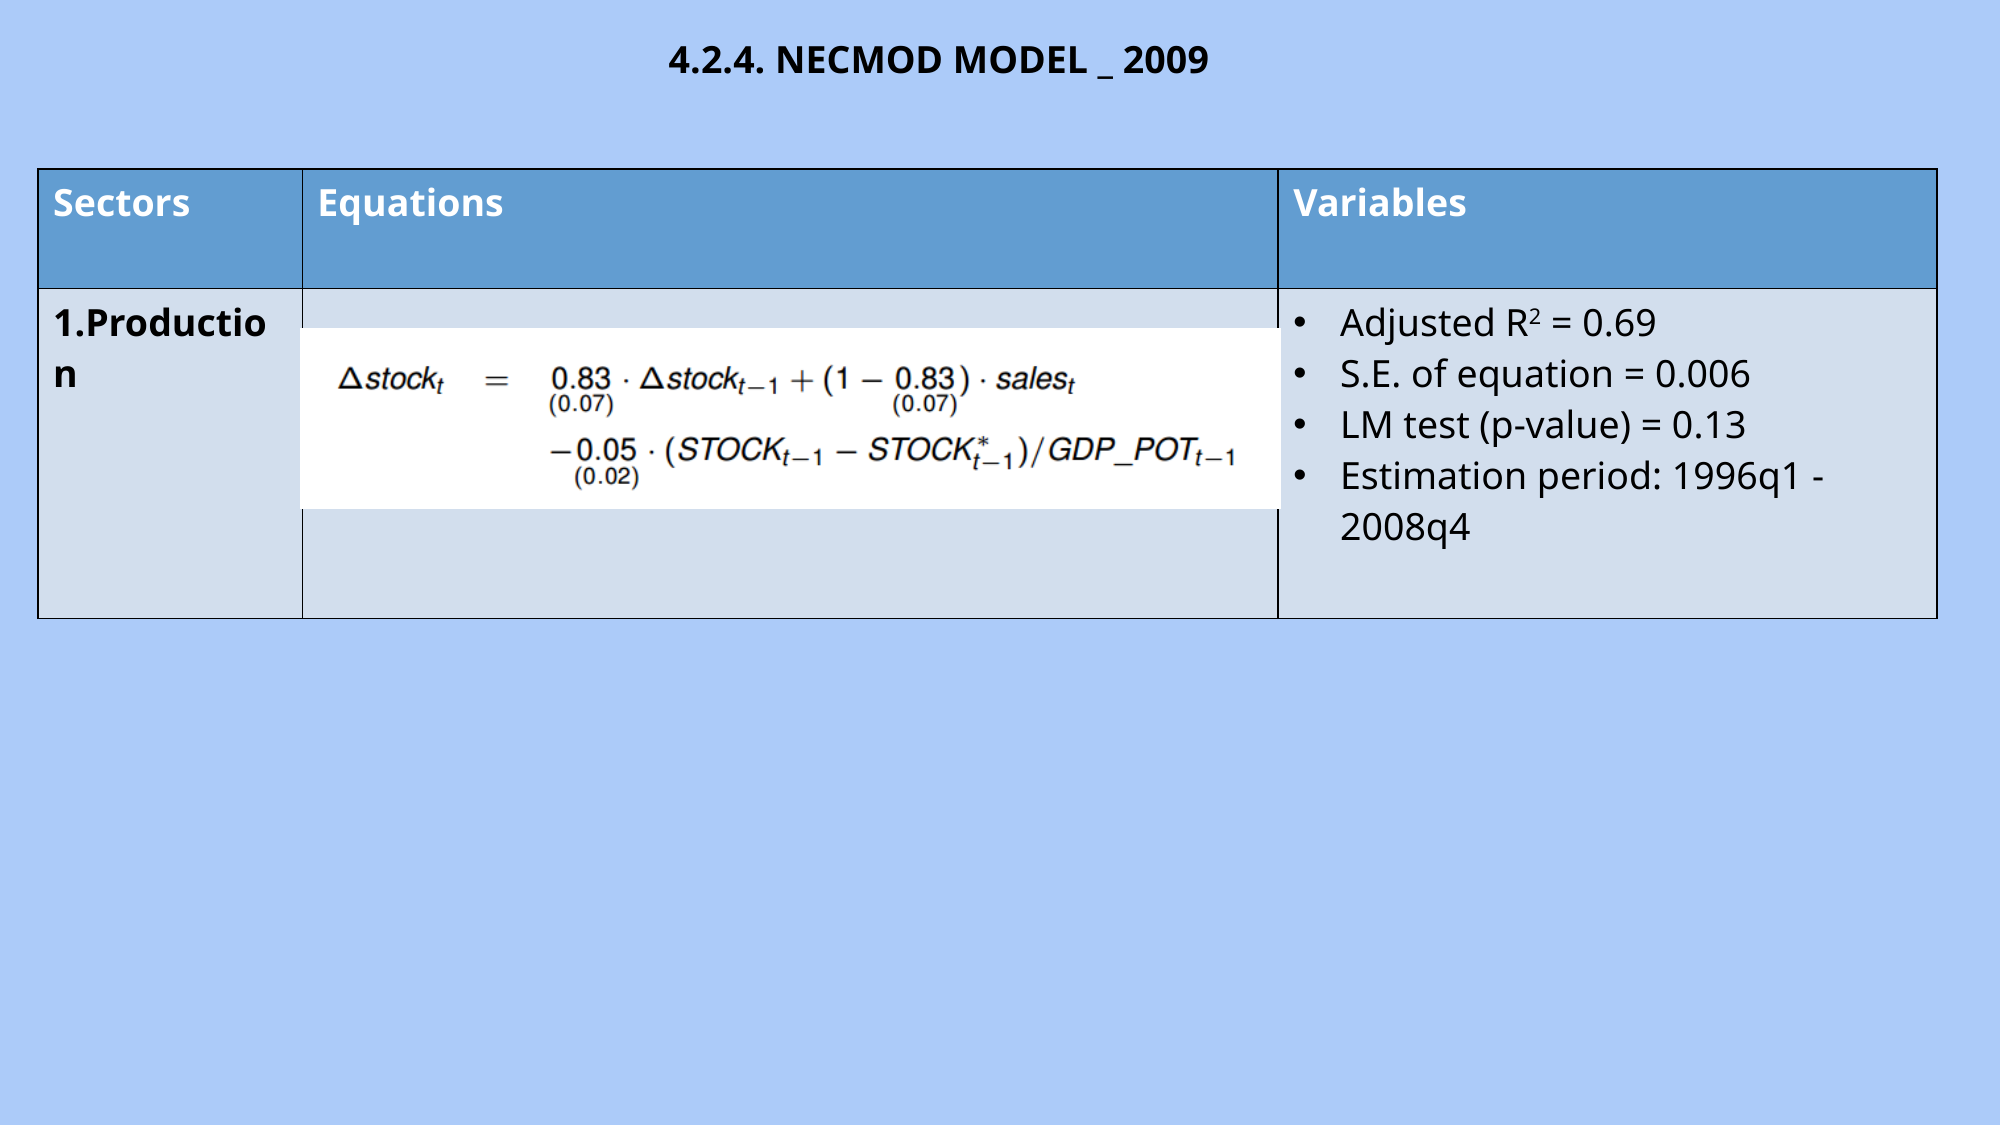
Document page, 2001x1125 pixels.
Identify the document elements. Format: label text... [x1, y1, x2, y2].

table_cell [303, 509, 1277, 618]
table_cell 1.Production [39, 289, 302, 618]
table_header Sectors [39, 170, 302, 288]
picture [299, 328, 1281, 509]
table_header Variables [1279, 170, 1936, 288]
table_header Equations [303, 170, 1277, 288]
table_cell [303, 289, 1277, 328]
table_cell Adjusted R2 = 0.69 S.E. of equation = 0.006 LM test (p-value) = 0.13 Estimation period: 1996q1 - 2008q4 [1279, 289, 1936, 618]
text_box 4.2.4. NECMOD MODEL _ 2009 [654, 28, 1225, 134]
